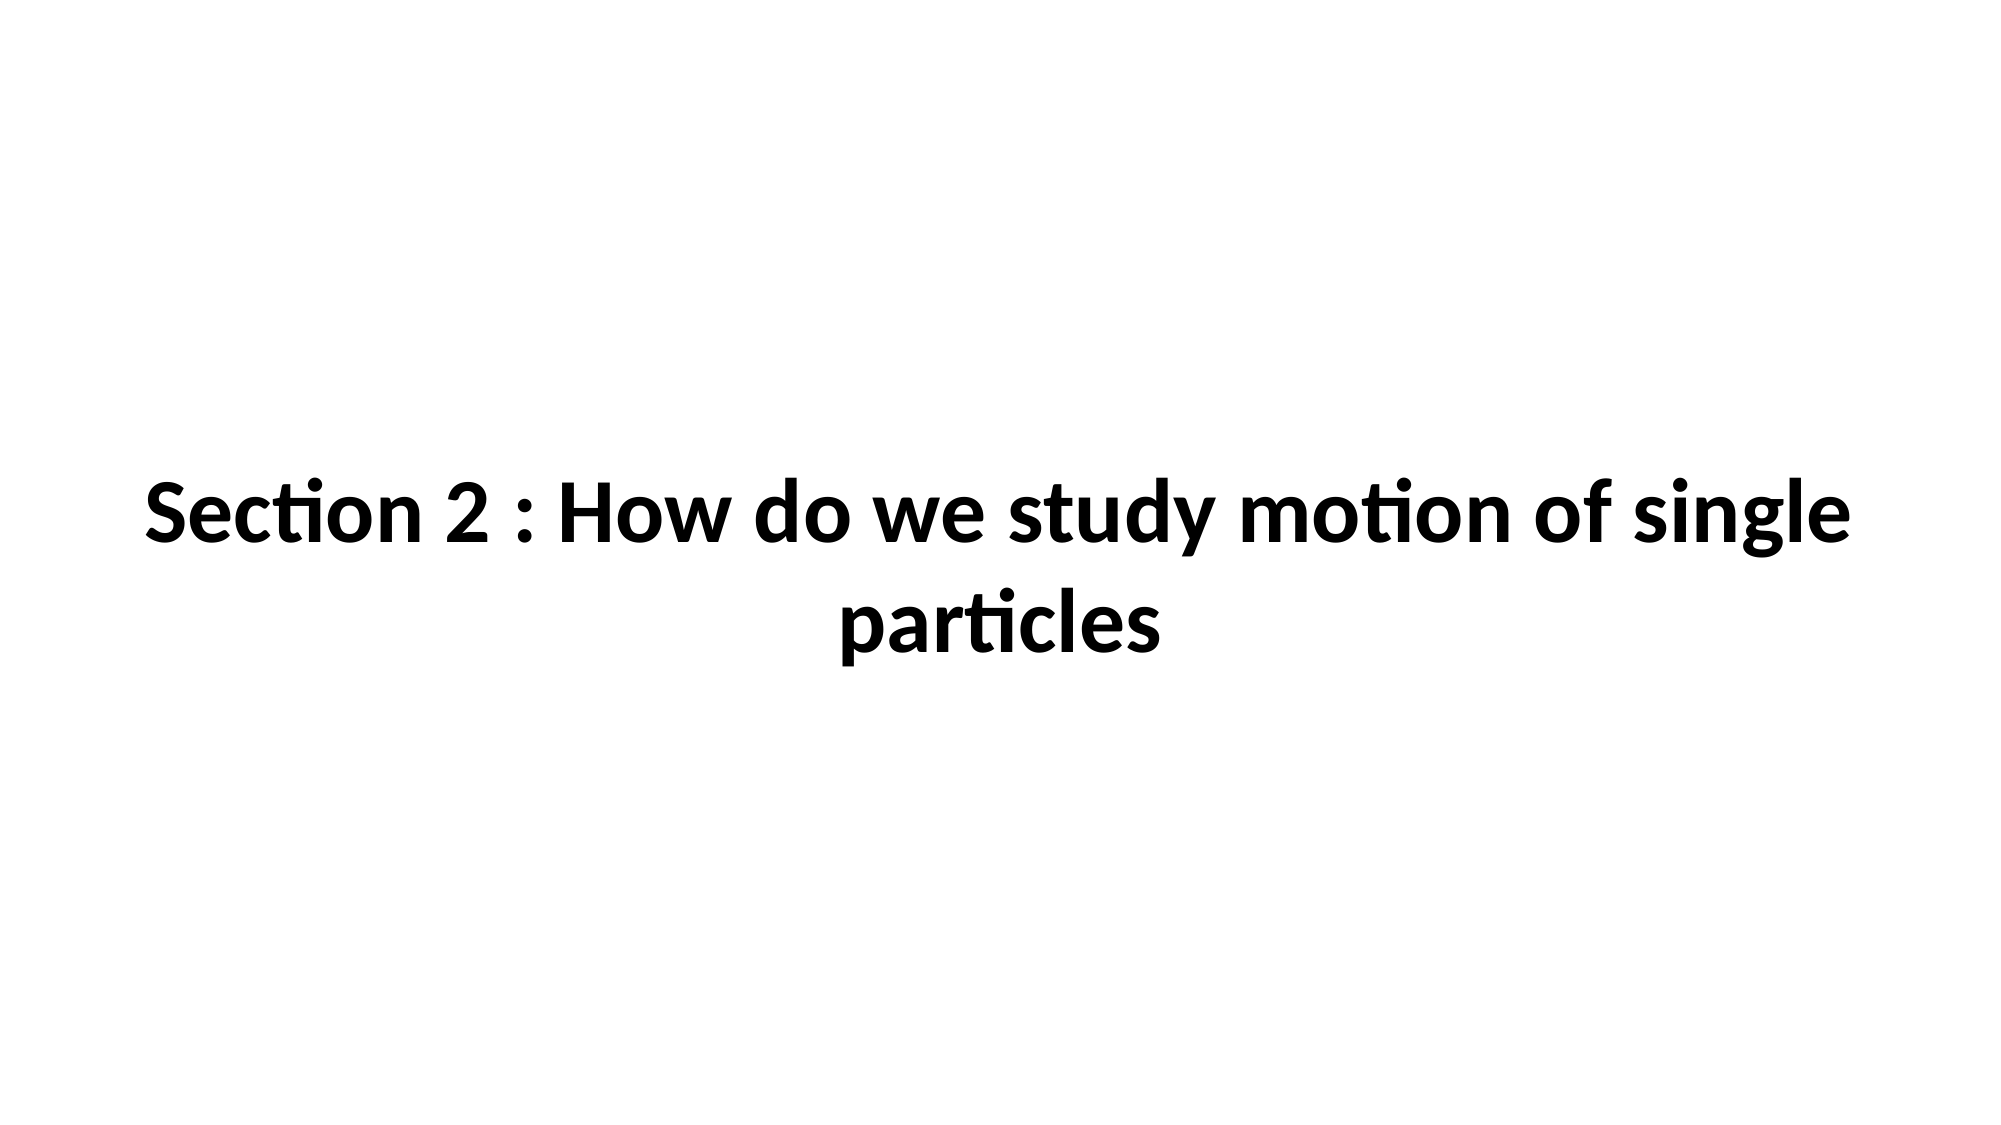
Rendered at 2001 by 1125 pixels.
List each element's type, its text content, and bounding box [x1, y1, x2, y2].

text_box Section 2 : How do we study motion of single particles [118, 443, 1881, 679]
